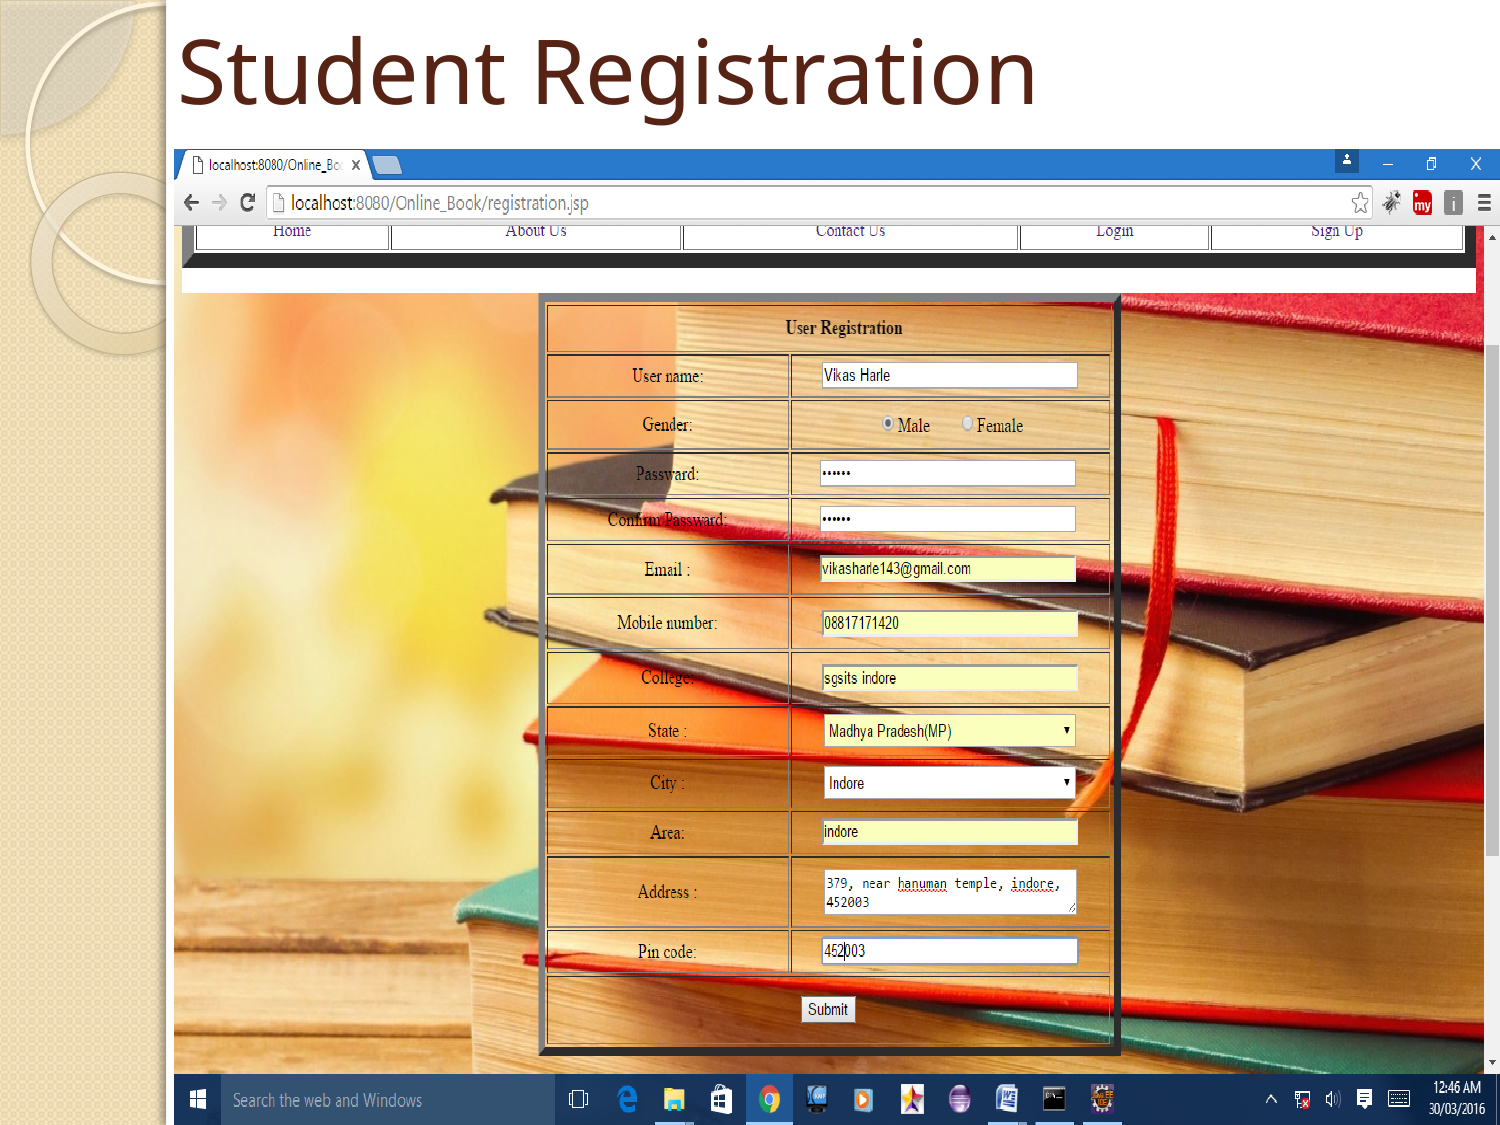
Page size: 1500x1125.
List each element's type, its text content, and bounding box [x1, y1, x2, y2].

title Student Registration [162, 0, 1393, 163]
picture [174, 149, 1500, 1125]
